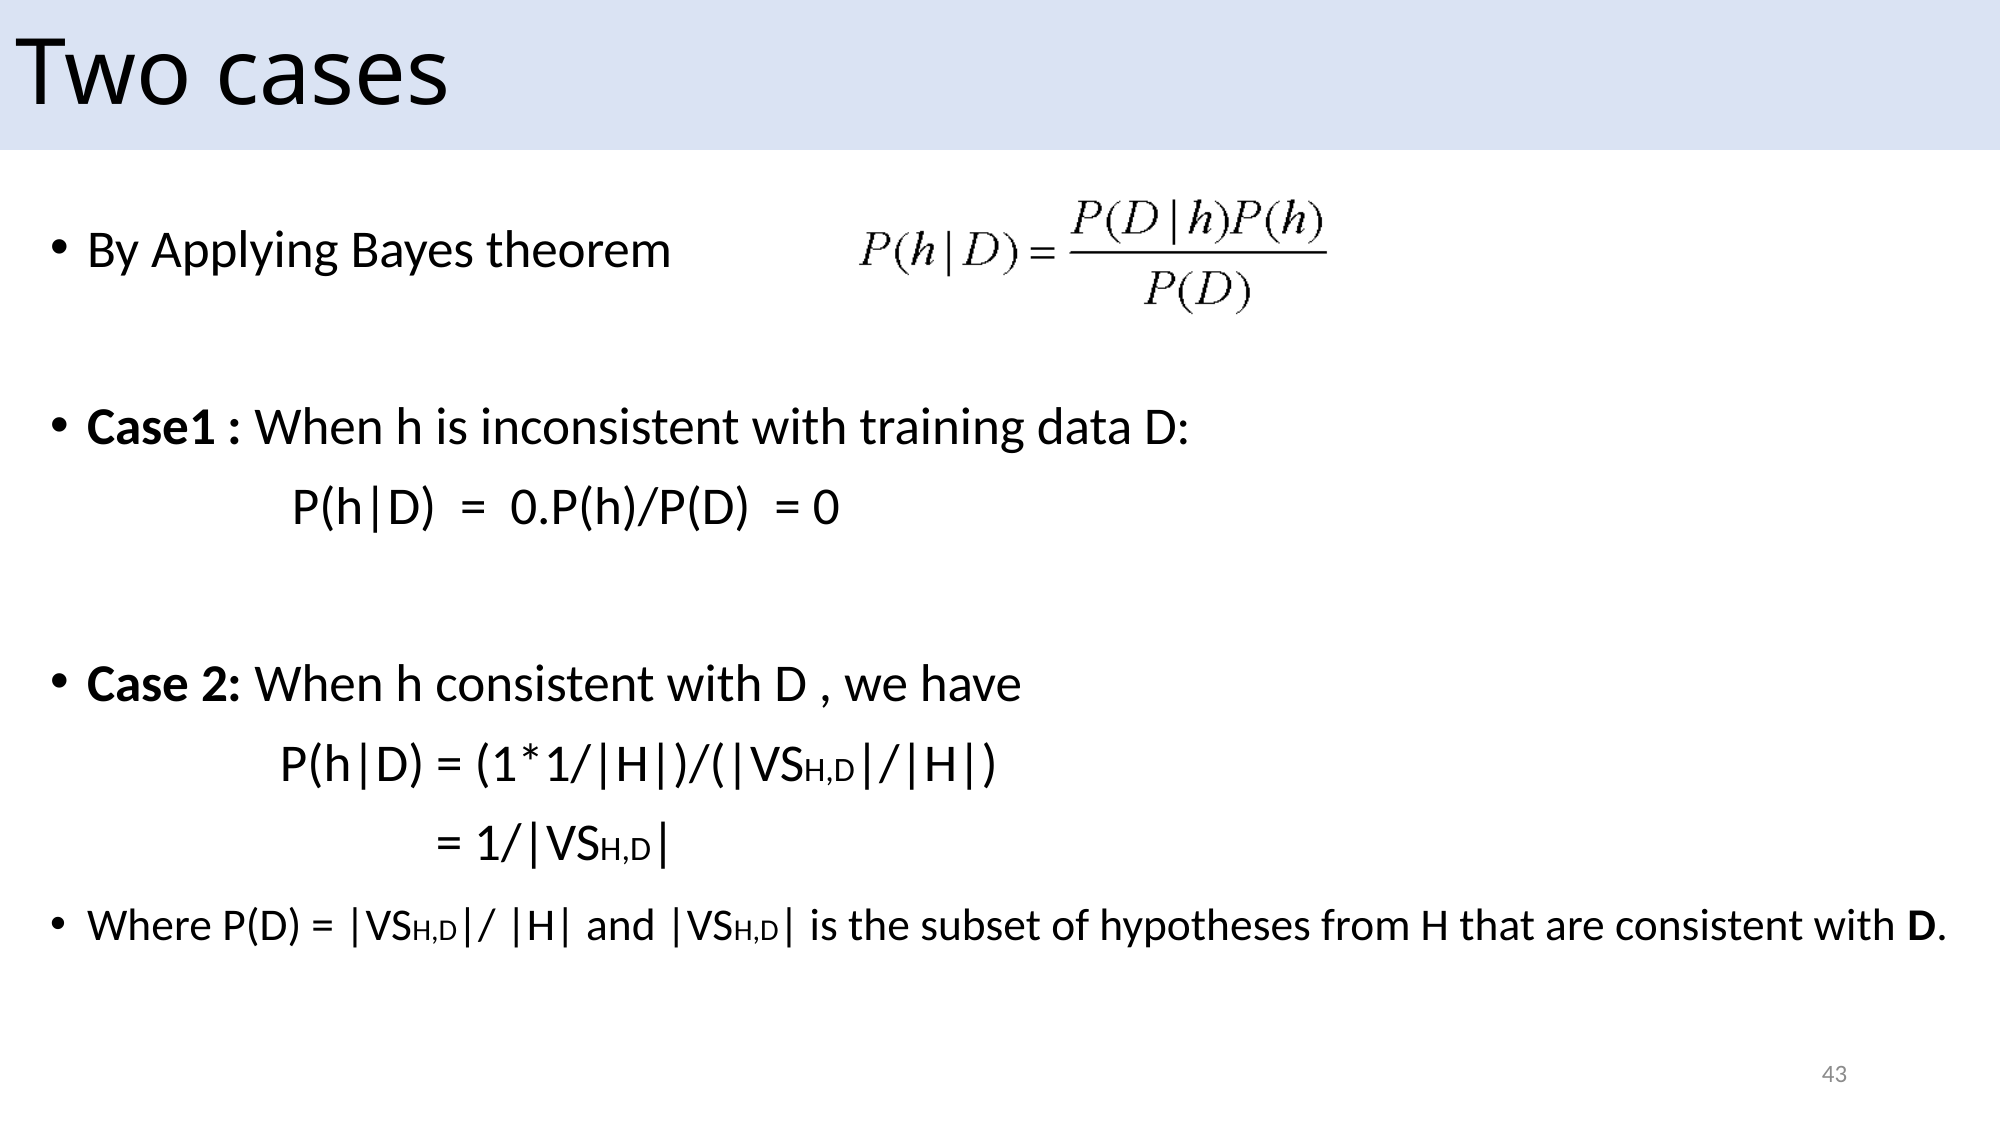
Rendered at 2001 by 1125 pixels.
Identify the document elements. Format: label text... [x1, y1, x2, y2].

list By Applying Bayes theorem Case1 : When h is inconsistent with training data D: P(h|D) = 0.P(h)/P(D) = 0 Case 2: When h consistent with D , we have P(h|D) = (1*1/|H|)/(|VSH,D|/|H|) = 1/|VSH,D| Where P(D) = |VSH,D|/ |H| and |VSH,D| is the subset of hypotheses from H that are consistent with D. [35, 200, 1973, 1014]
title Two cases [0, 0, 2000, 150]
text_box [853, 187, 1337, 323]
slide_number 43 [1412, 1042, 1863, 1103]
